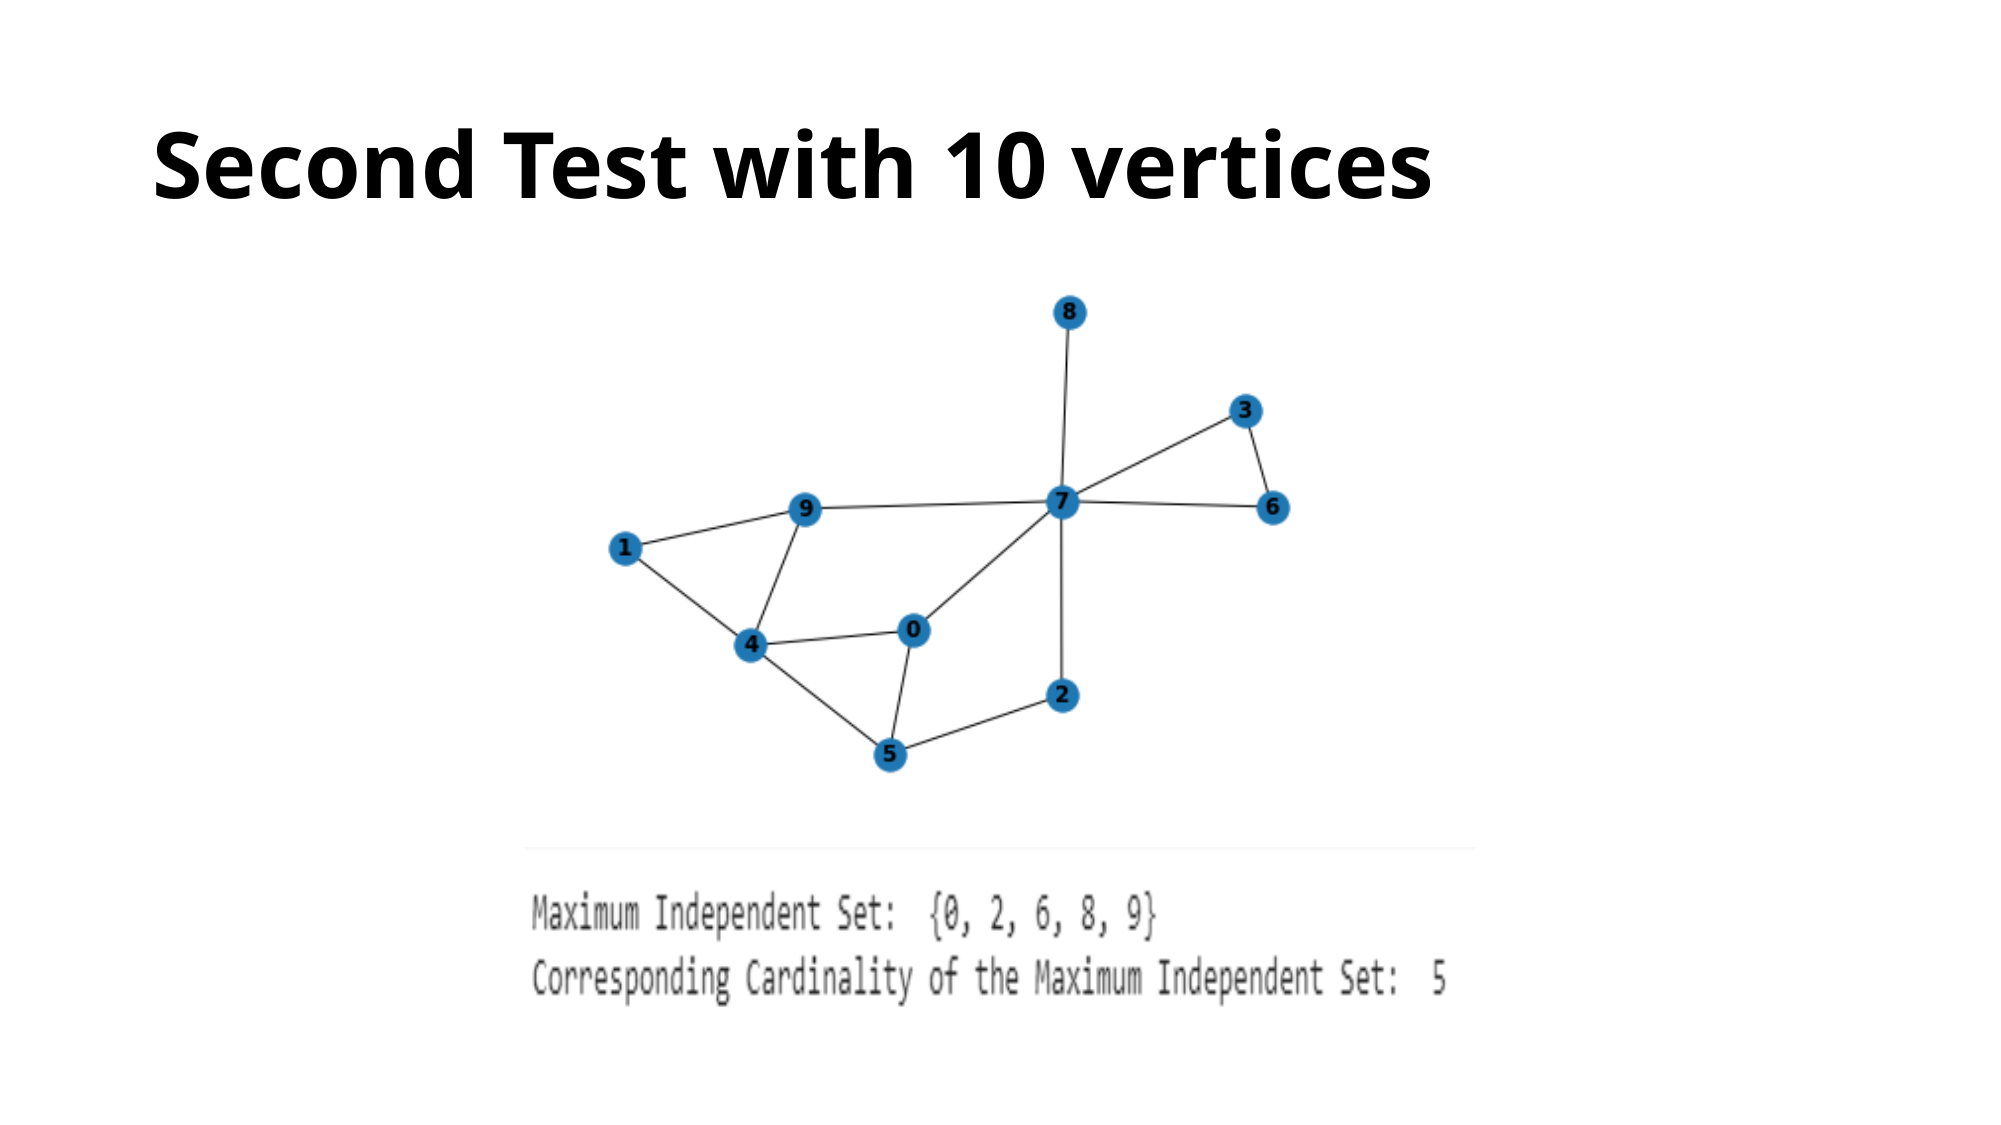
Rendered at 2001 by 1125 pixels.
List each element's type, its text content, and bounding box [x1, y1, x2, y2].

picture [524, 847, 1475, 1026]
title Second Test with 10 vertices [137, 59, 1863, 278]
picture [587, 277, 1320, 790]
